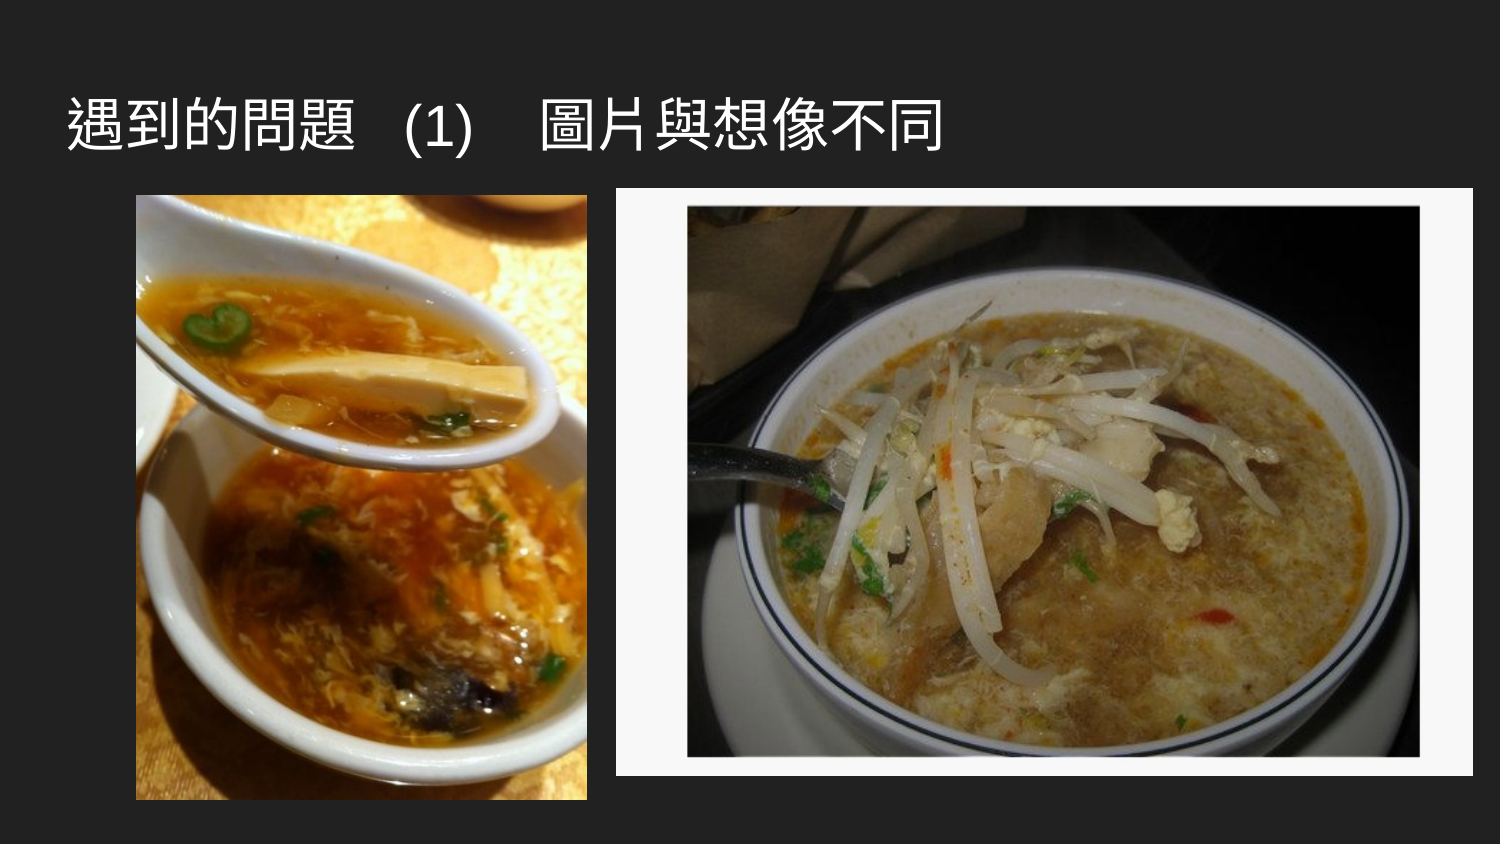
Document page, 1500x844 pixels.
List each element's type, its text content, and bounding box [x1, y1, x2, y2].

title 遇到的問題 (1) 圖片與想像不同 [51, 72, 1449, 167]
picture [136, 195, 587, 800]
picture [616, 188, 1474, 776]
